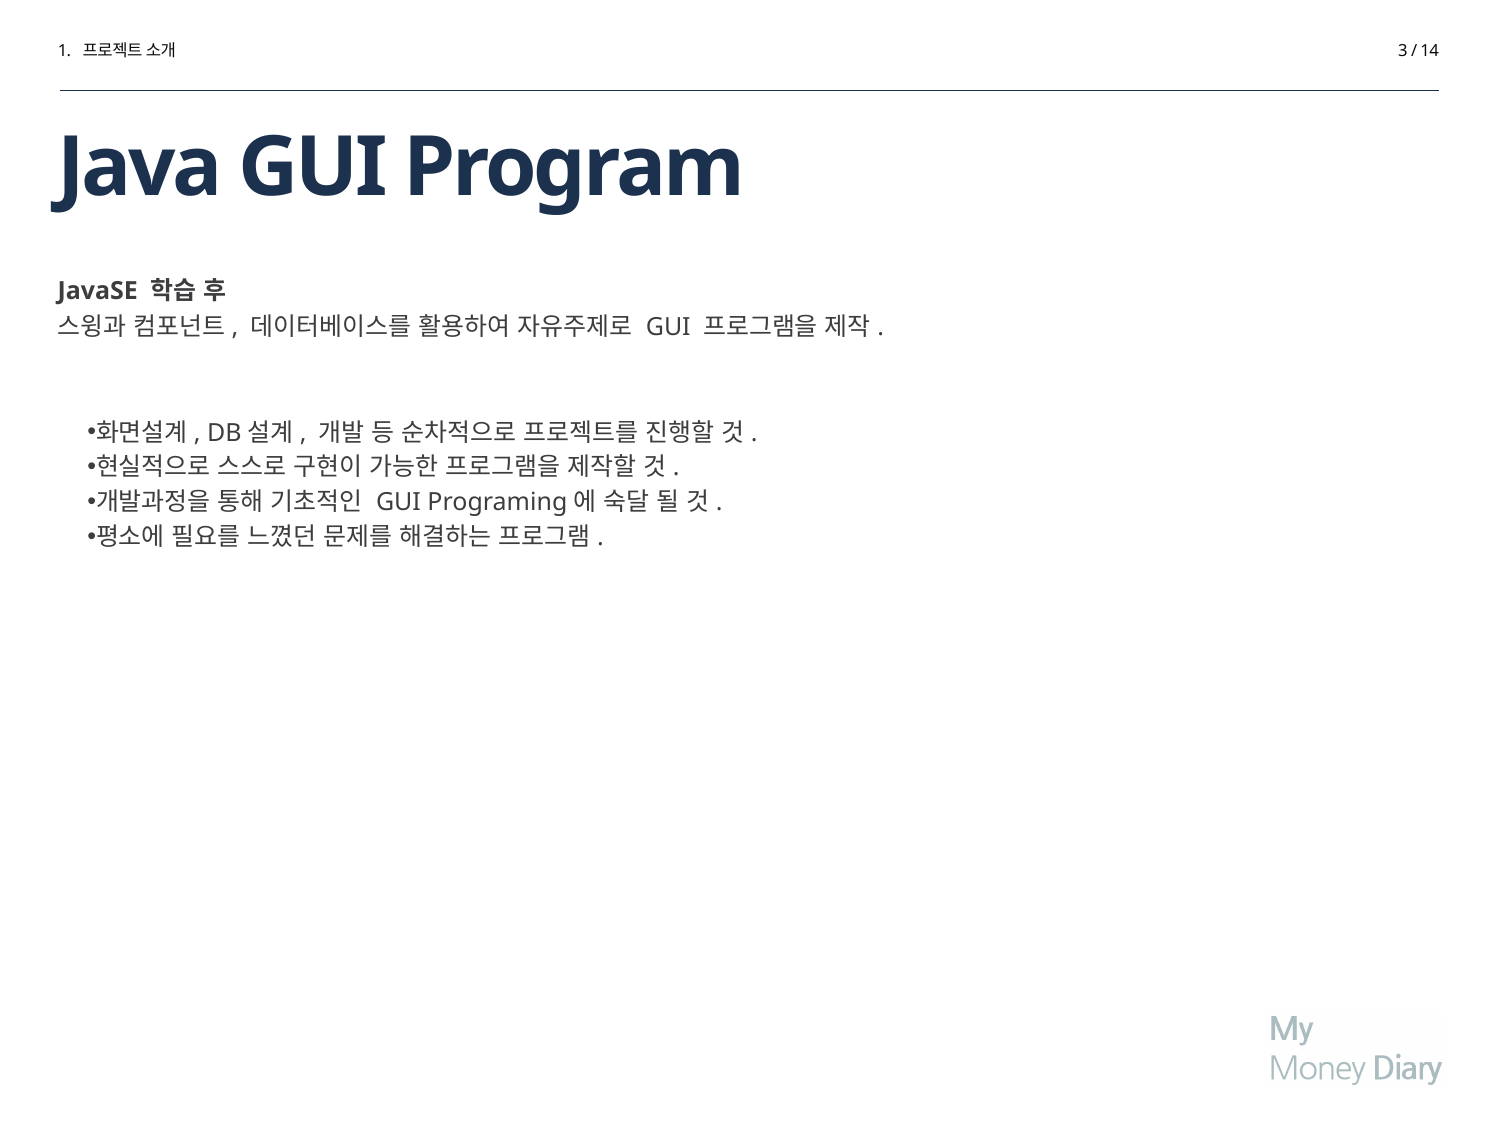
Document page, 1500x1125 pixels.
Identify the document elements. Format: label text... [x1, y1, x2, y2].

text_box 1. 프로젝트 소개 [43, 31, 303, 67]
text_box 3 / 14 [1193, 32, 1454, 70]
text_box 화면설계, DB설계, 개발 등 순차적으로 프로젝트를 진행할 것. 현실적으로 스스로 구현이 가능한 프로그램을 제작할 것. 개발과정을 통해 기초적인 GUI Programing에 숙달 될 것. 평소에 필요를 느꼈던 문제를 해결하는 프로그램. [42, 373, 1433, 583]
text_box JavaSE 학습 후 스윙과 컴포넌트, 데이터베이스를 활용하여 자유주제로 GUI 프로그램을 제작. [42, 267, 1433, 373]
picture [1262, 1010, 1446, 1088]
title Java GUI Program [42, 114, 1190, 211]
